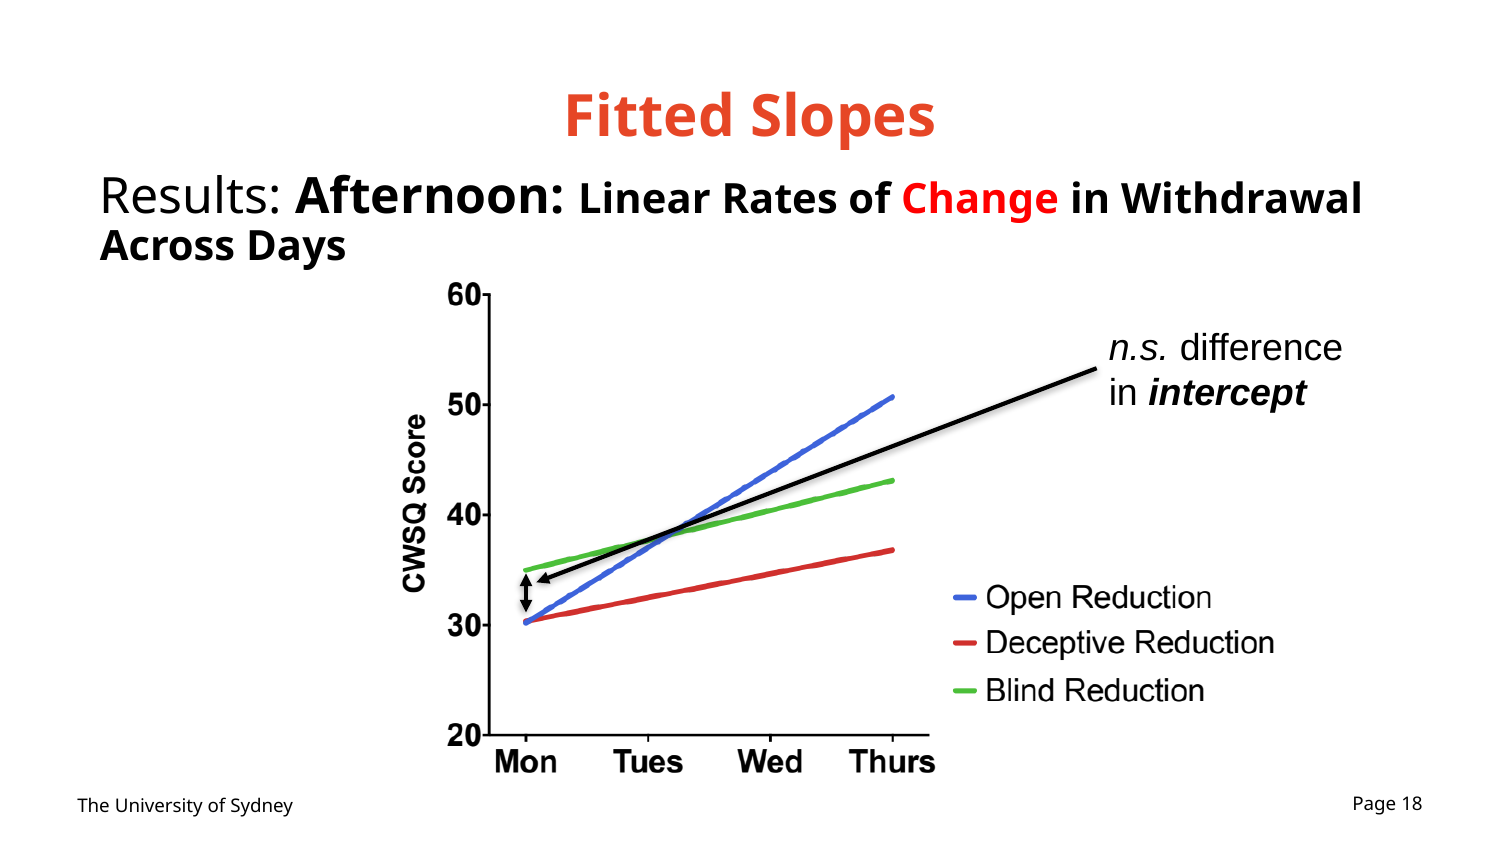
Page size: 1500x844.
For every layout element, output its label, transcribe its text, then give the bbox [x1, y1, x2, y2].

list Results: Afternoon: Linear Rates of Change in Withdrawal Across Days [84, 163, 1412, 736]
text_box n.s. difference in intercept [1283, 315, 1369, 420]
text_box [536, 367, 1097, 583]
picture [391, 256, 1278, 783]
title Fitted Slopes [103, 31, 1397, 163]
